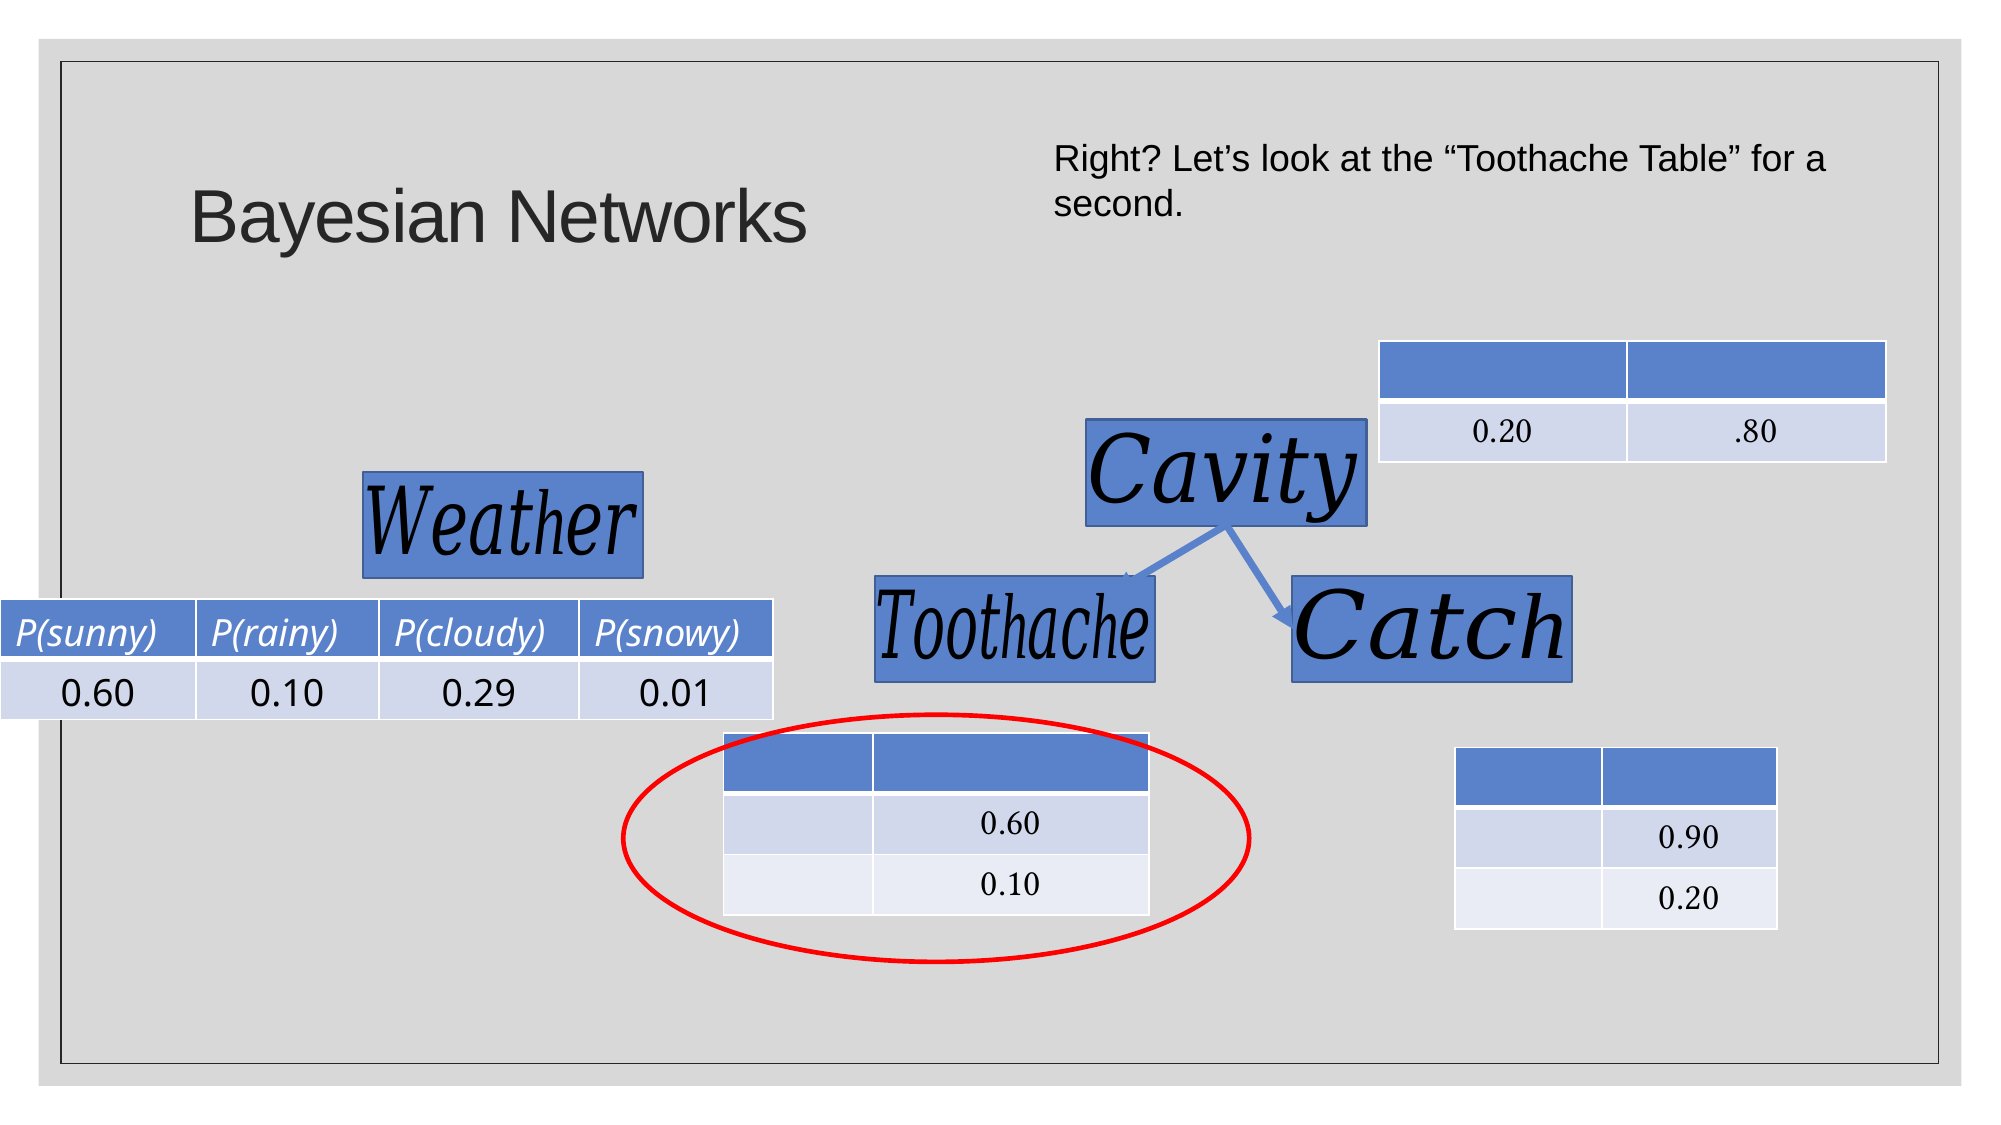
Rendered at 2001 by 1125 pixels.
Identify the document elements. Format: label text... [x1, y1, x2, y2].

table_header P(snowy) [580, 600, 772, 656]
title Bayesian Networks [174, 105, 1825, 331]
text_box Right? Let’s look at the “Toothache Table” for a second. [1038, 126, 1916, 231]
text_box [622, 713, 1251, 963]
table_cell 0.29 [380, 662, 578, 719]
table_cell 0.01 [580, 662, 772, 719]
table_cell 0.60 [1, 662, 195, 719]
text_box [1226, 524, 1334, 593]
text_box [1113, 524, 1222, 593]
table_cell 0.10 [197, 662, 378, 719]
table_header P(cloudy) [380, 600, 578, 656]
table_header P(rainy) [197, 600, 378, 656]
table_header P(sunny) [1, 600, 195, 656]
